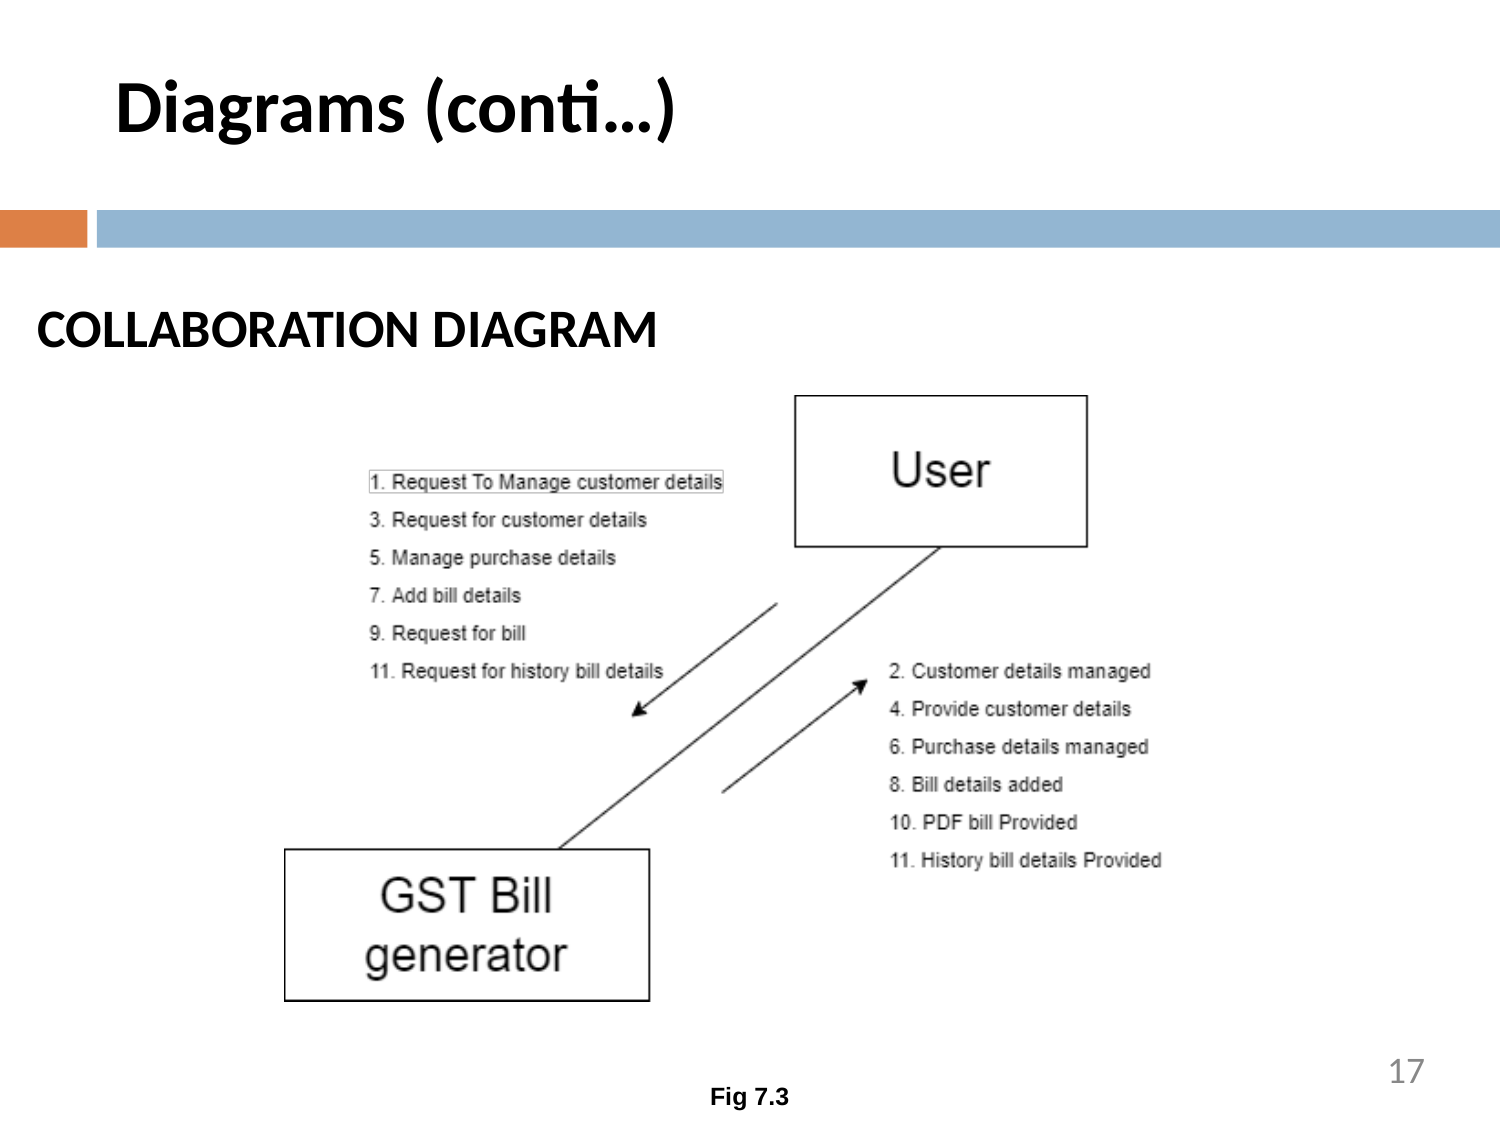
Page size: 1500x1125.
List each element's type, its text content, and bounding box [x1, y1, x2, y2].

text_box Fig 7.3 [695, 1073, 805, 1119]
text_box COLLABORATION DIAGRAM [22, 285, 675, 366]
picture [284, 395, 1216, 1002]
title Diagrams (conti…) [113, 55, 871, 159]
slide_number 17 [1080, 1046, 1425, 1103]
